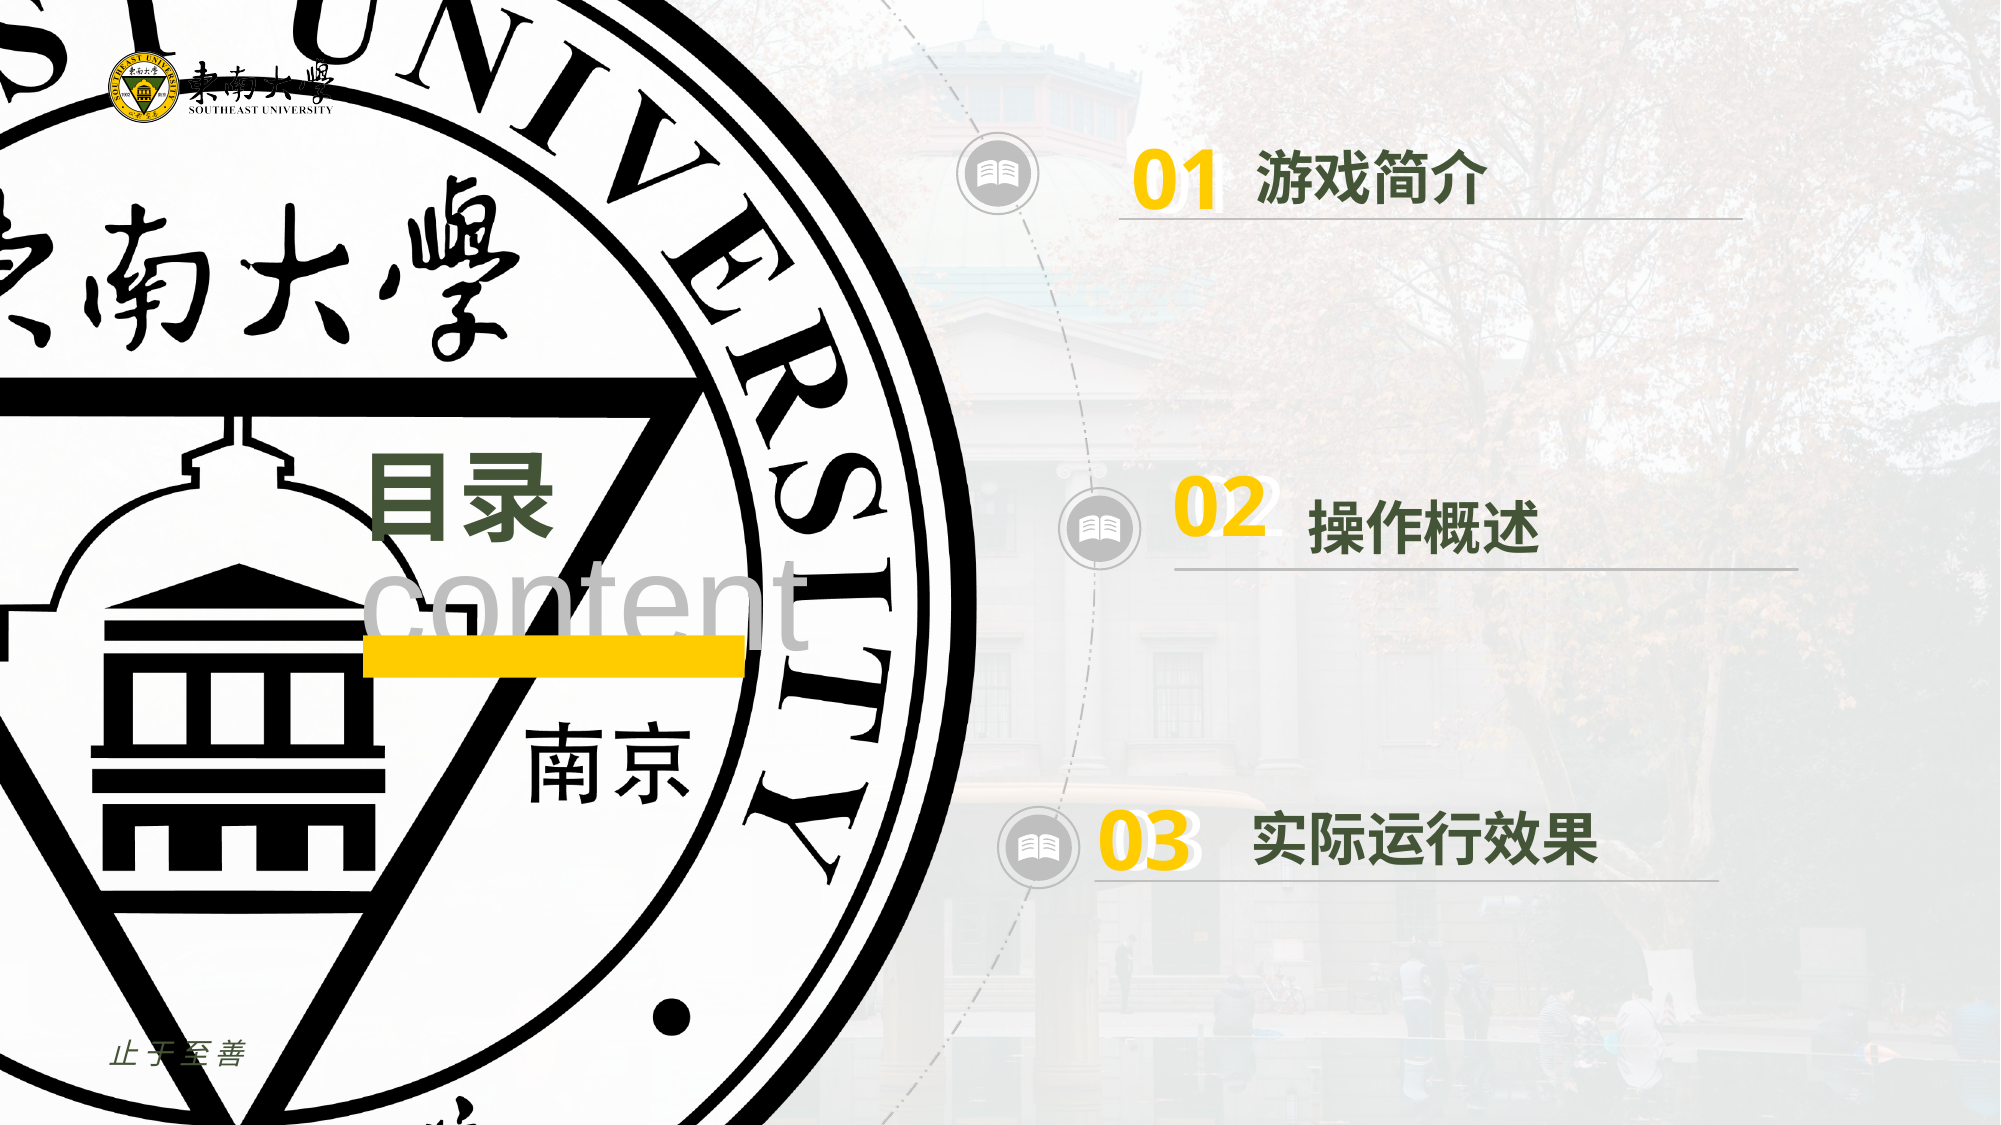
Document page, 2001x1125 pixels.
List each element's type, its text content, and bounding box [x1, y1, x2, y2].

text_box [1128, 118, 1263, 239]
picture [0, 0, 1096, 1125]
text_box 游戏简介 [1263, 133, 1573, 218]
text_box 实际运行效果 [1235, 795, 1707, 880]
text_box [1095, 779, 1229, 897]
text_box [1058, 487, 1141, 570]
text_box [1172, 445, 1305, 563]
text_box 操作概述 [1292, 483, 1625, 568]
slide_number 止于至善 [108, 1022, 657, 1083]
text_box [997, 806, 1080, 889]
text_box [957, 132, 1039, 215]
